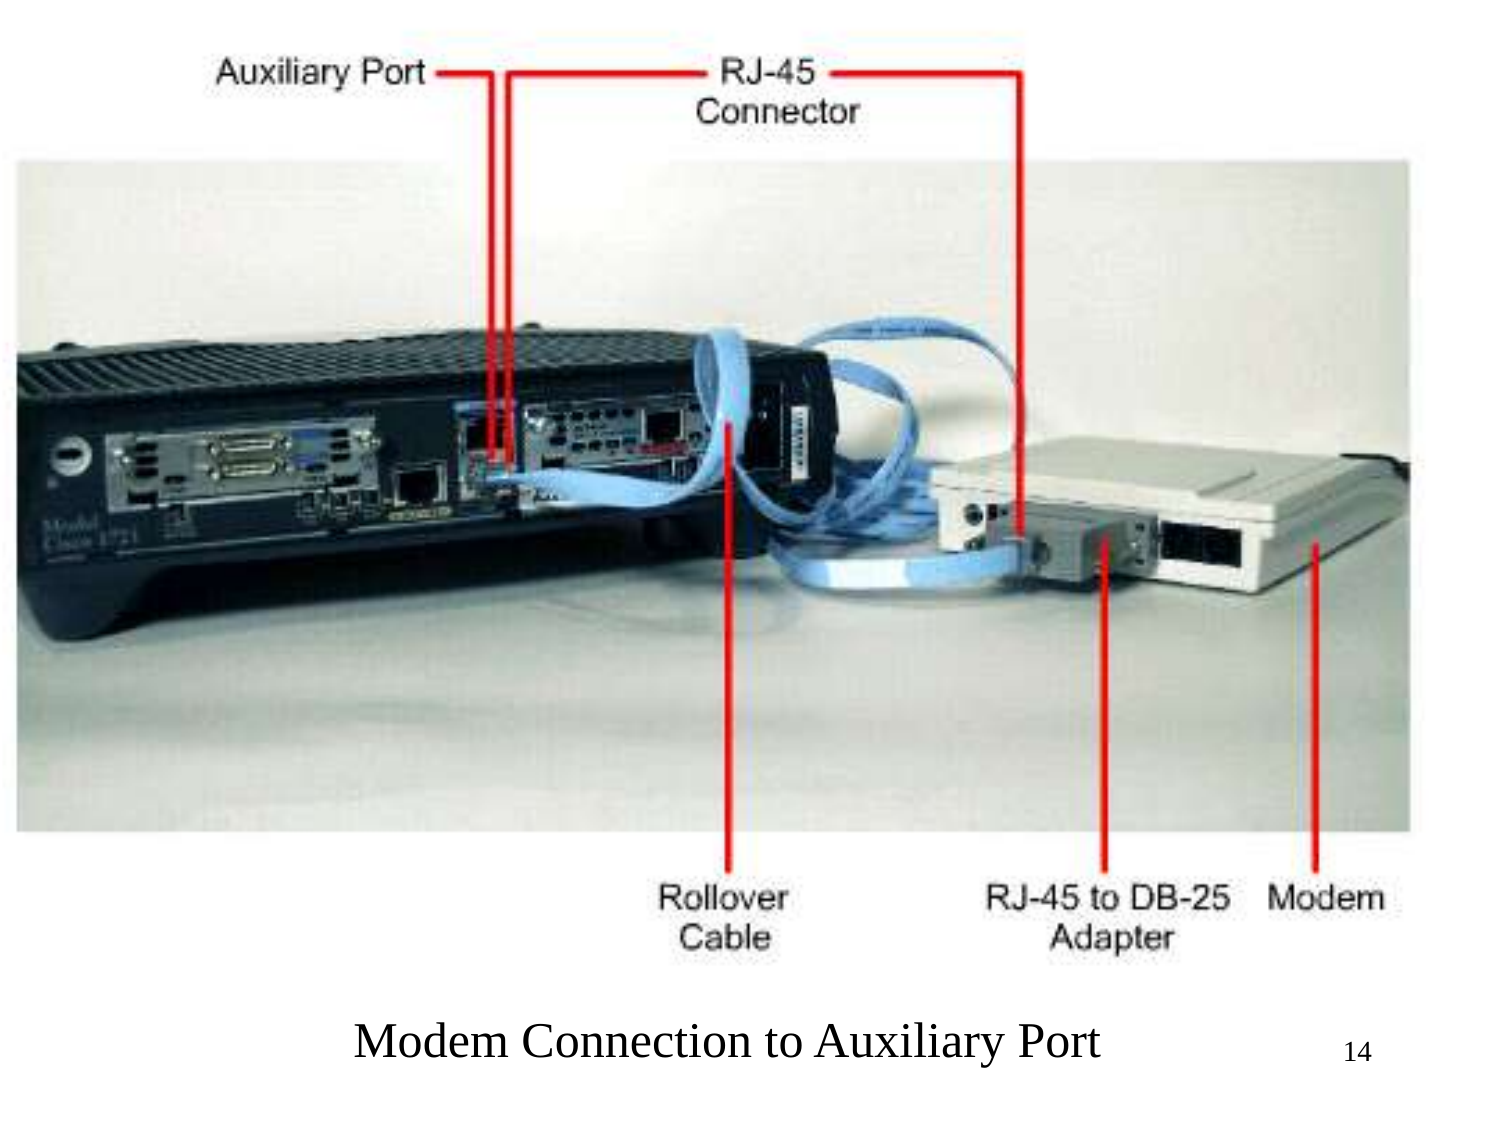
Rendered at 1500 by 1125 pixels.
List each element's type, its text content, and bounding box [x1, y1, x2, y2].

text_box Modem Connection to Auxiliary Port [338, 999, 1117, 1075]
picture [0, 24, 1463, 969]
slide_number 14 [1074, 1024, 1388, 1101]
